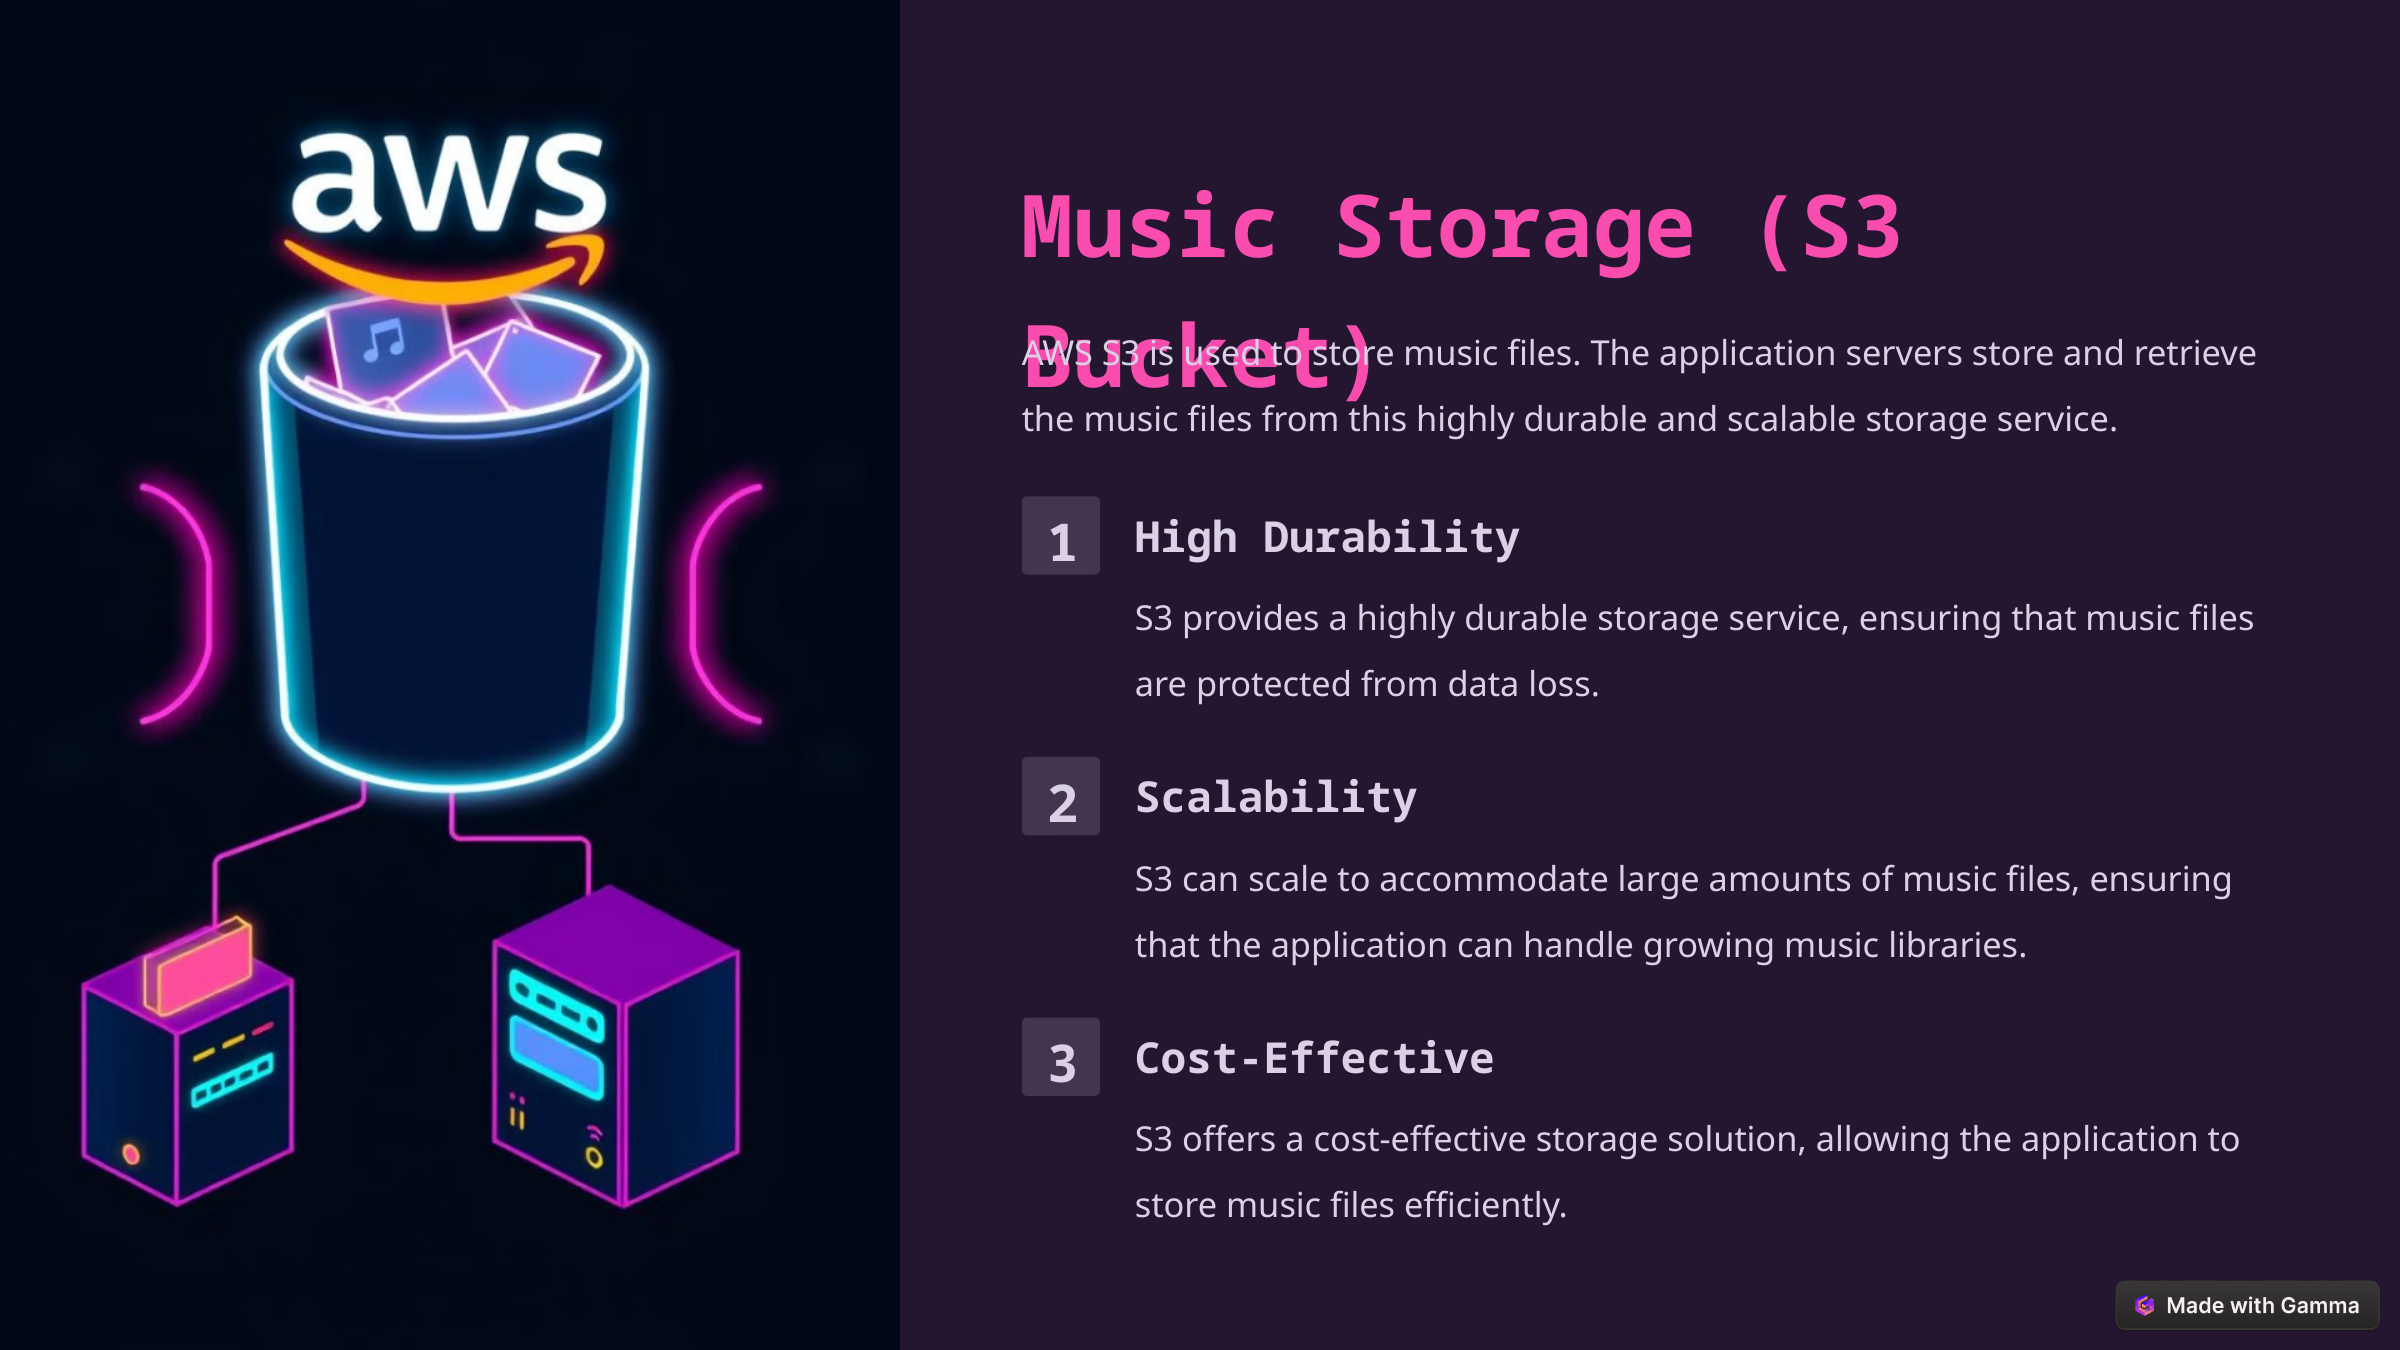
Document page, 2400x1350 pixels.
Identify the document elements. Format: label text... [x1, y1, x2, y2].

text_box Music Storage (S3 Bucket) [1021, 145, 2110, 255]
text_box 3 [1047, 1030, 1074, 1083]
text_box [1021, 496, 1101, 575]
picture [0, 0, 901, 1350]
text_box High Durability [1134, 496, 1571, 551]
picture [2106, 1271, 2389, 1339]
text_box AWS S3 is used to store music files. The application servers store and retrieve the music files from this highly durable and scalable storage service. [1021, 306, 2279, 418]
text_box S3 provides a highly durable storage service, ensuring that music files are protected from data loss. [1134, 571, 2279, 683]
text_box Scalability [1134, 757, 1571, 812]
text_box [1021, 1017, 1101, 1096]
text_box 1 [1047, 509, 1074, 562]
text_box Cost-Effective [1134, 1017, 1571, 1072]
text_box 2 [1047, 770, 1074, 823]
text_box S3 can scale to accommodate large amounts of music files, ensuring that the application can handle growing music libraries. [1134, 832, 2279, 944]
text_box [1021, 756, 1101, 836]
text_box S3 offers a cost-effective storage solution, allowing the application to store music files efficiently. [1134, 1092, 2279, 1205]
